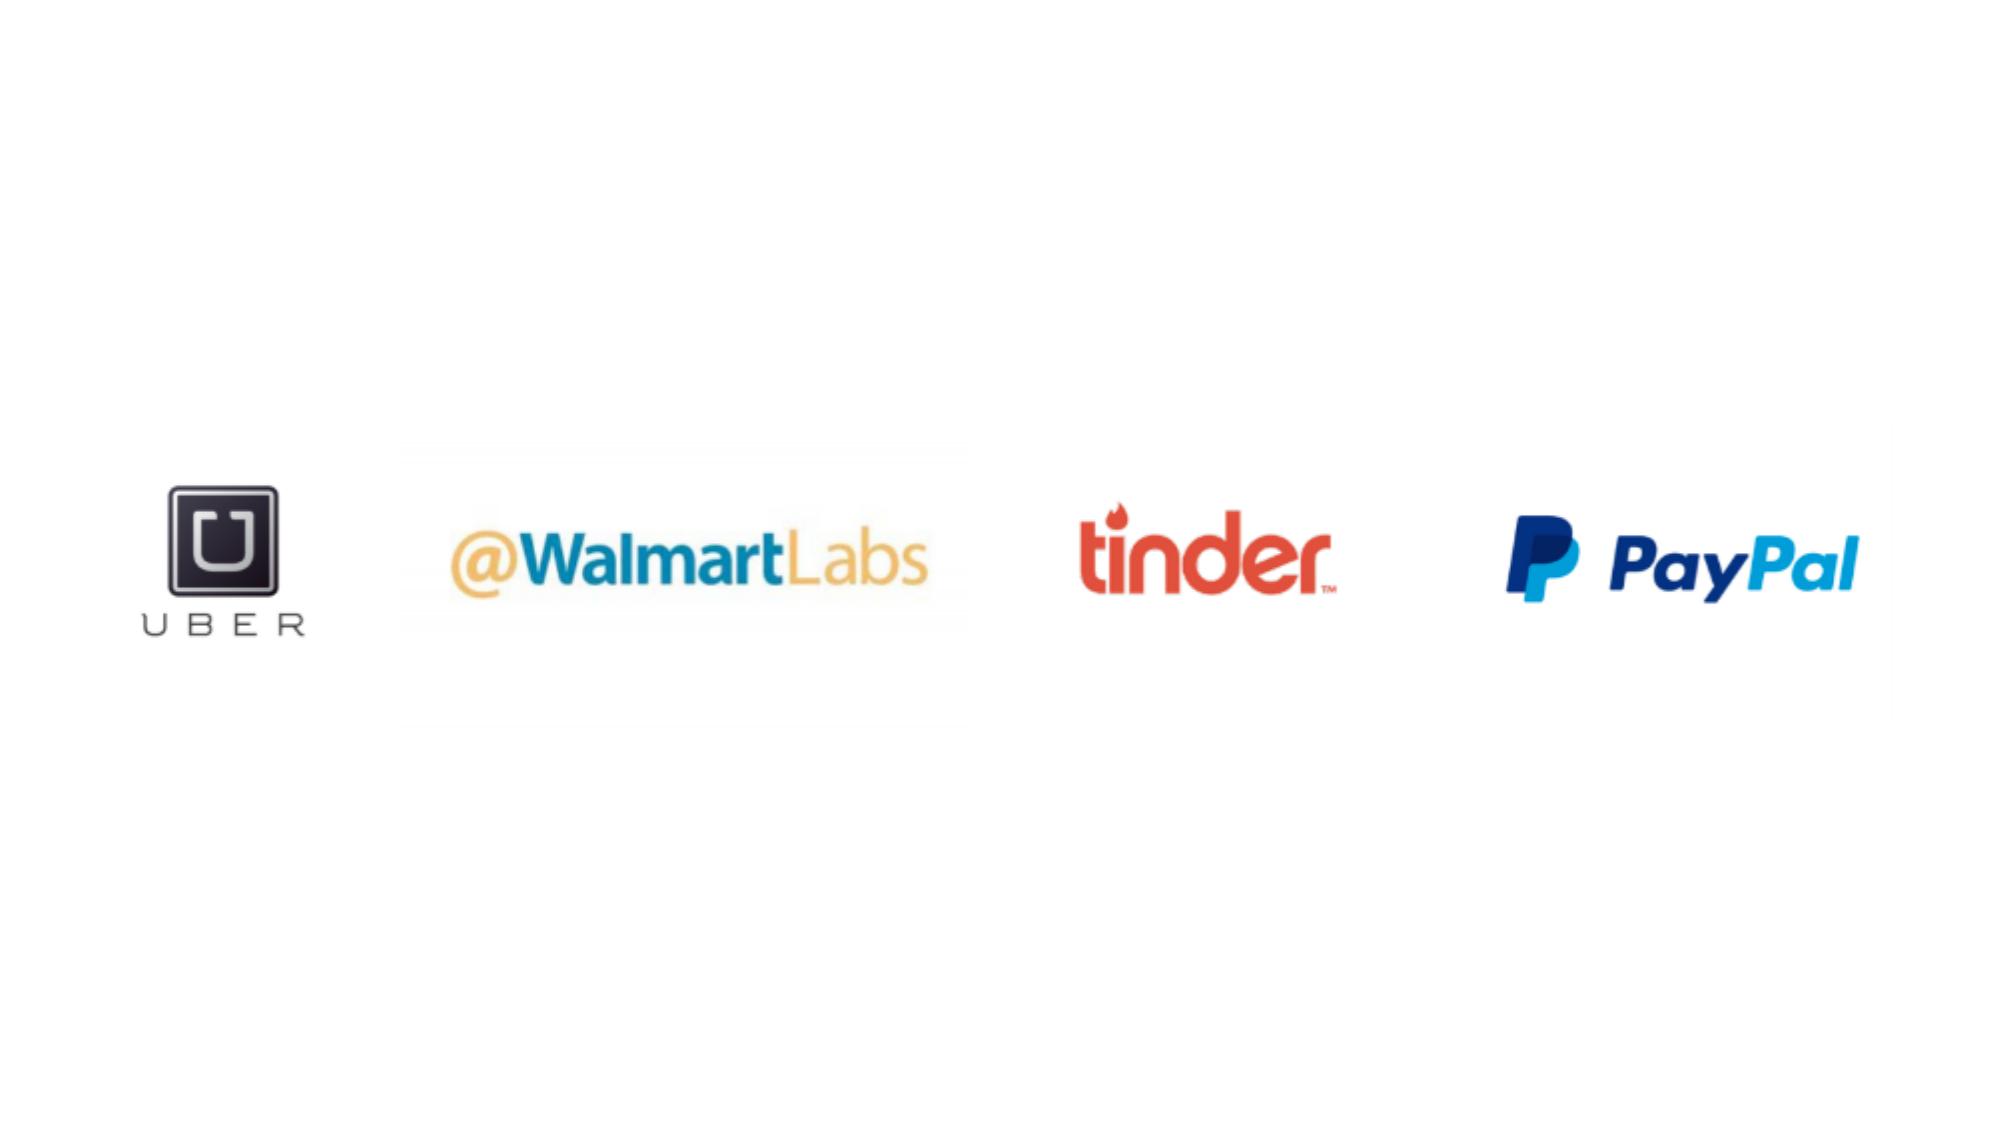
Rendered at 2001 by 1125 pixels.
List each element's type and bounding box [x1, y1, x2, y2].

picture [70, 420, 1930, 754]
